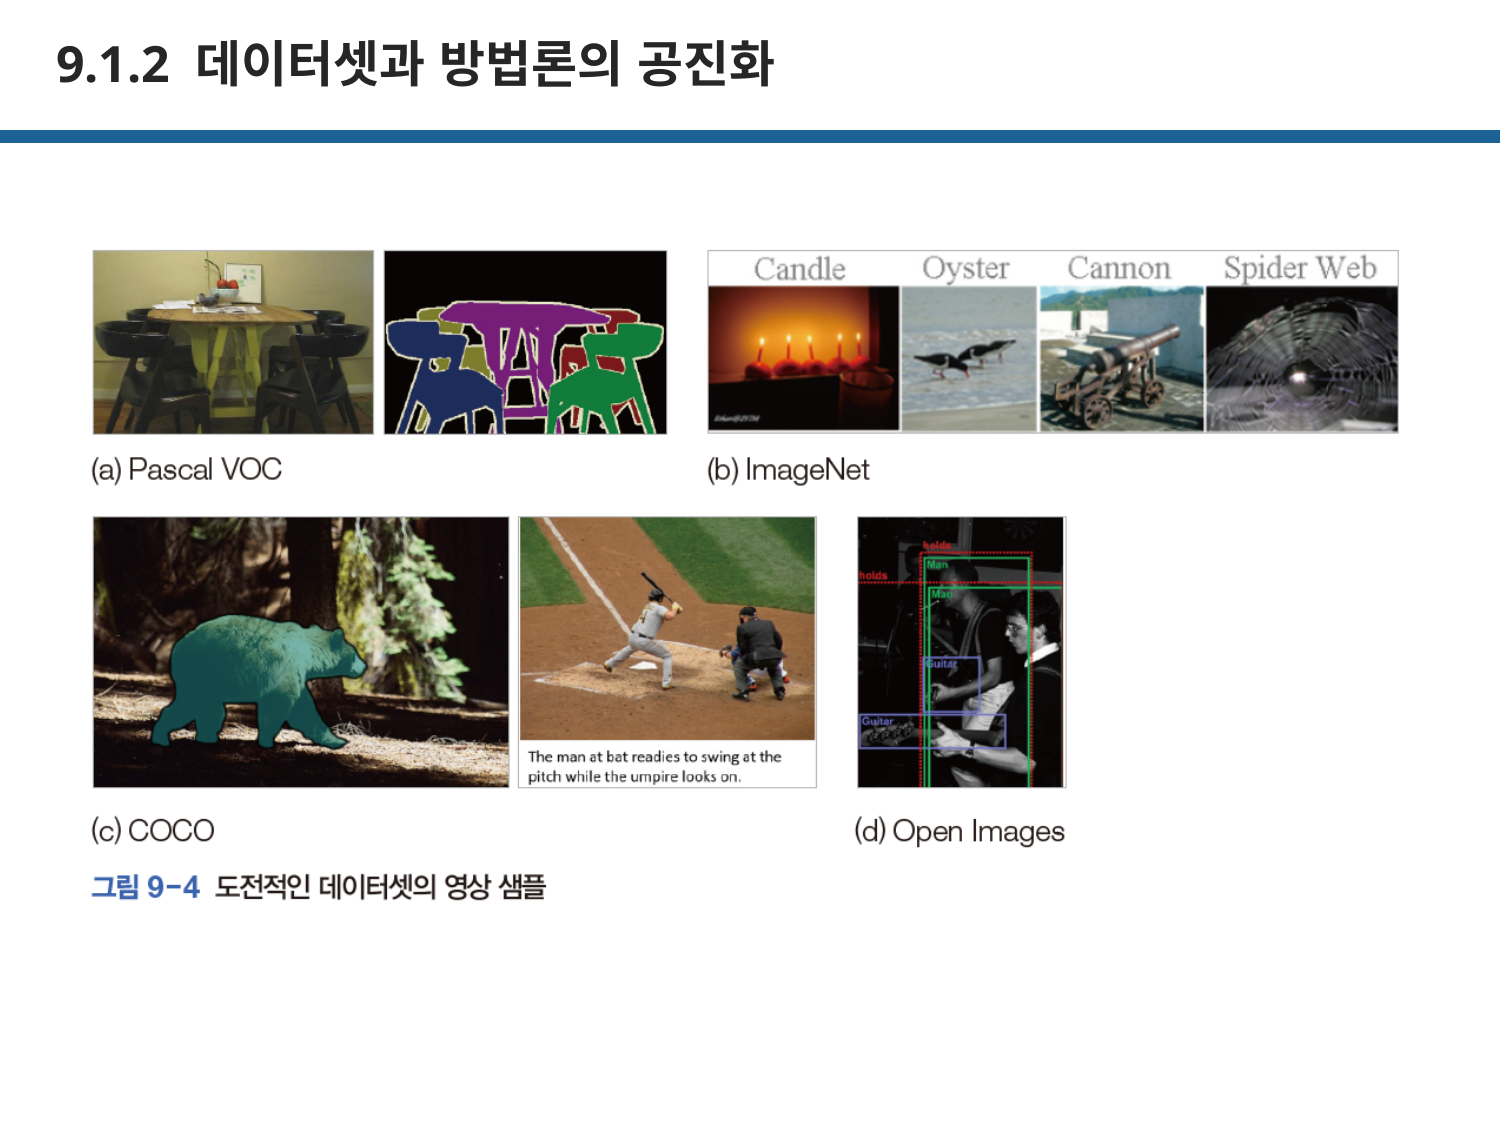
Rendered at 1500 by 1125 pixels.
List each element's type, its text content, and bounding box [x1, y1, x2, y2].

title 9.1.2 데이터셋과 방법론의 공진화 [41, 17, 1282, 108]
picture [88, 243, 1406, 906]
